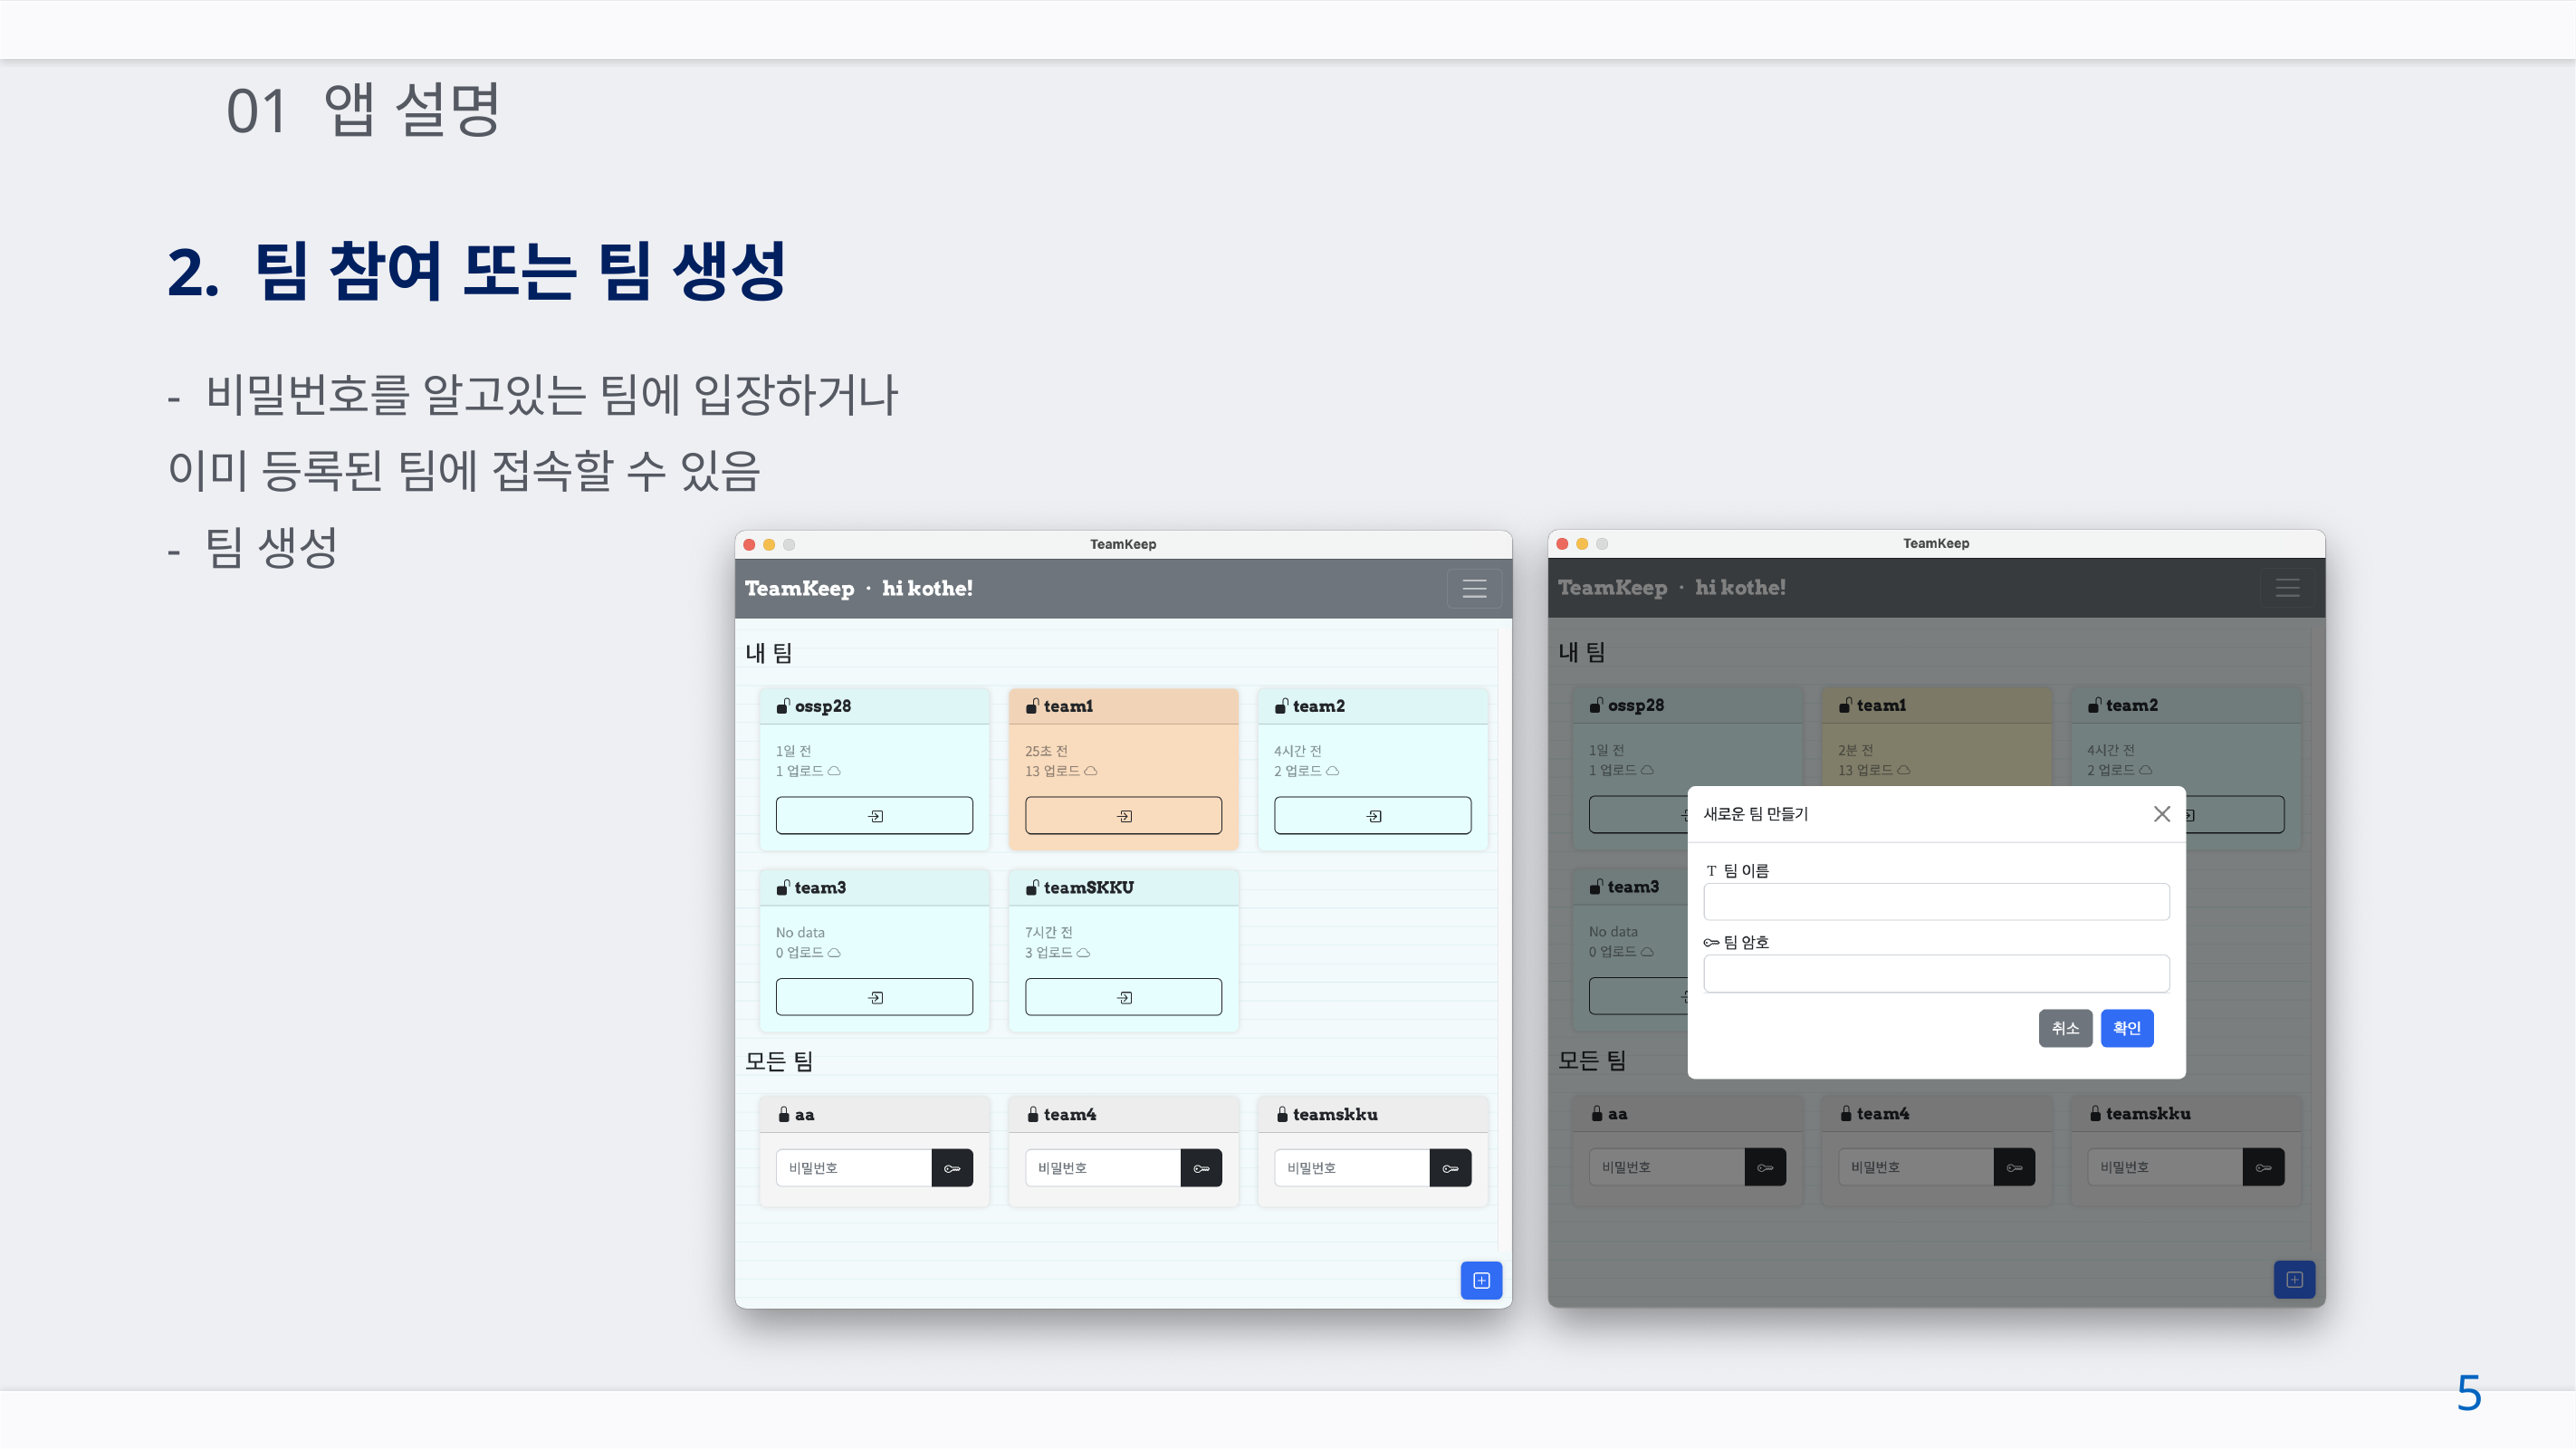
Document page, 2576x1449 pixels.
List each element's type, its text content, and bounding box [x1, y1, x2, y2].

text_box 01 앱 설명 [206, 43, 2042, 155]
slide_number 5 [1923, 1342, 2504, 1421]
picture [679, 492, 2381, 1382]
text_box 2. 팀 참여 또는 팀 생성 [148, 183, 2370, 492]
text_box - 비밀번호를 알고있는 팀에 입장하거나 이미 등록된 팀에 접속할 수 있음 - 팀 생성 [148, 324, 2162, 594]
